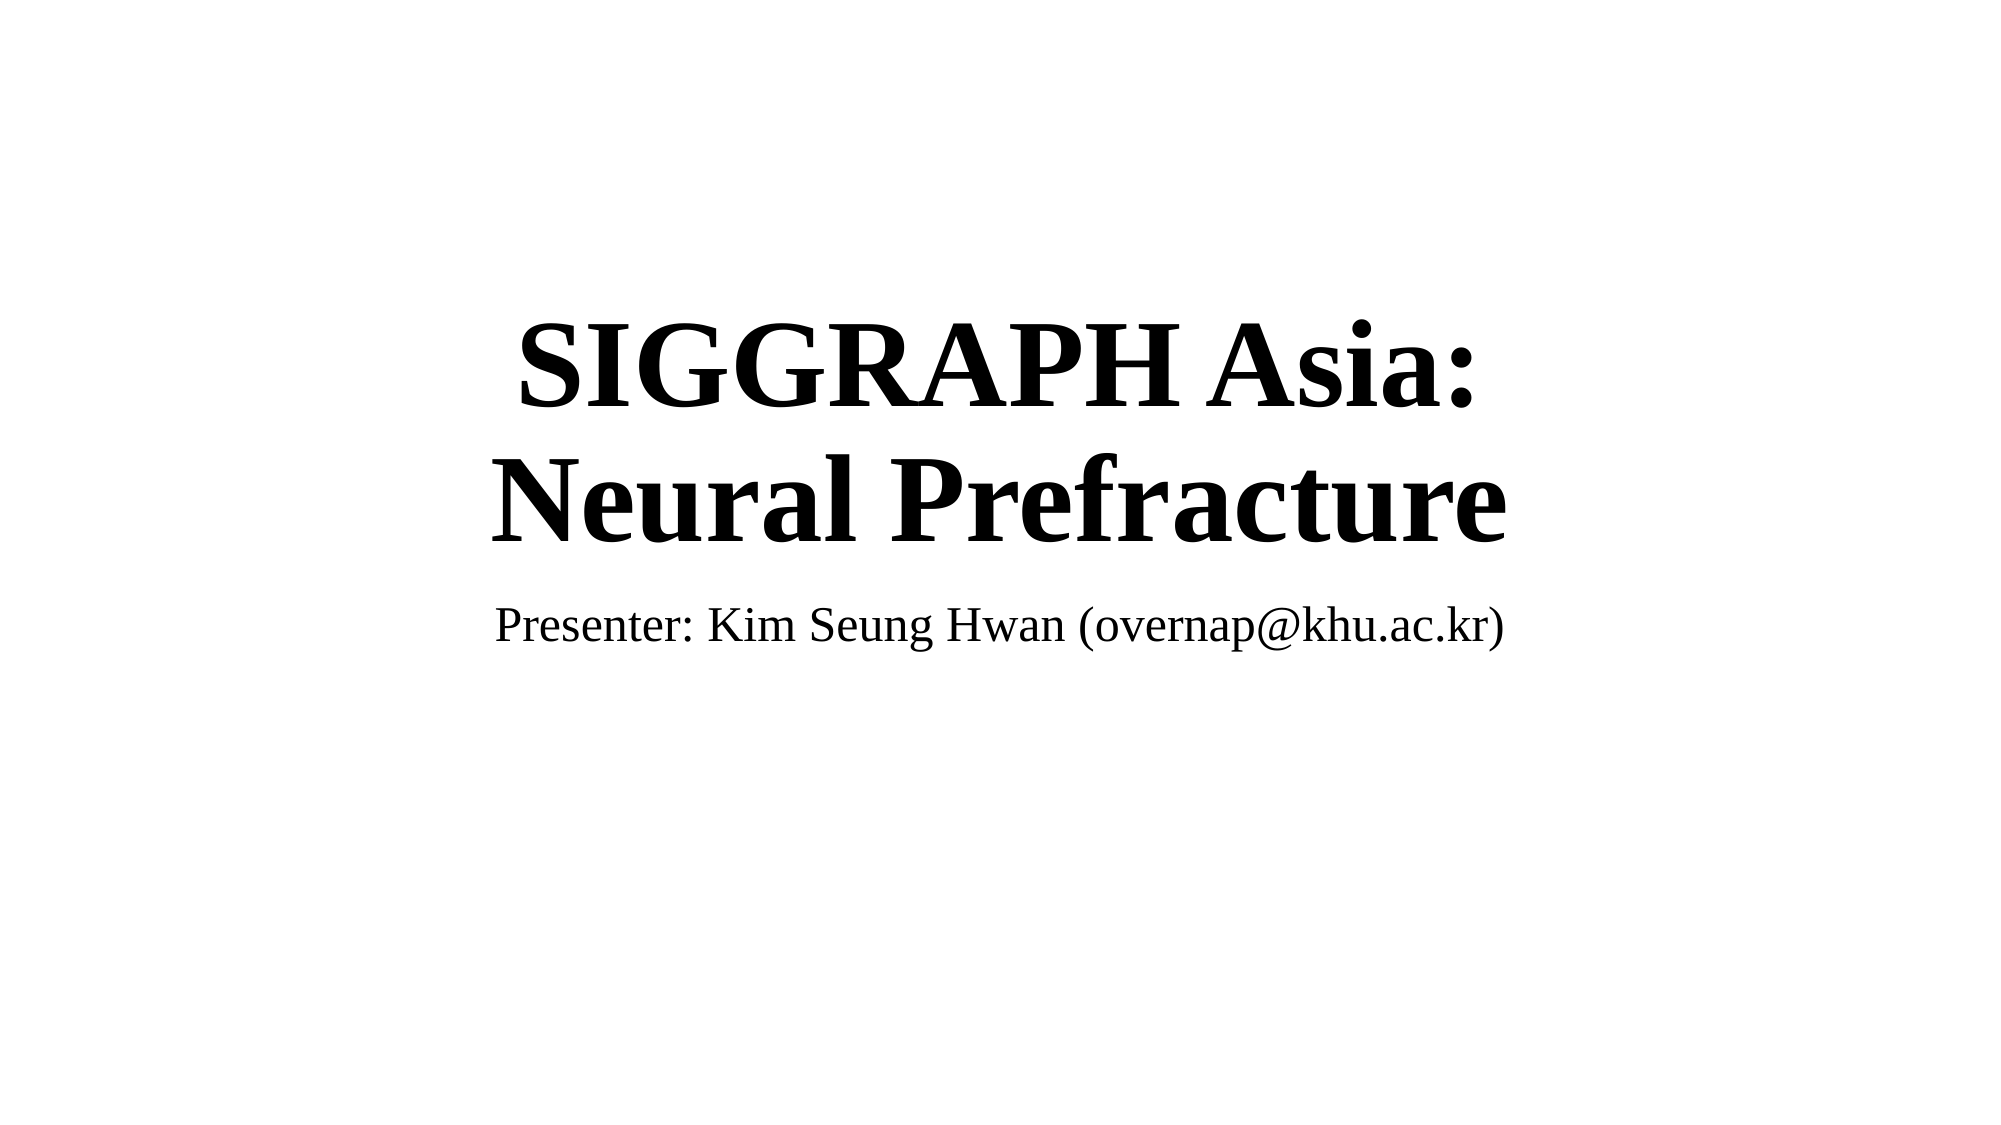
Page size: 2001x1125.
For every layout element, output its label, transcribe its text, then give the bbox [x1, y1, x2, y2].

title SIGGRAPH Asia: Neural Prefracture [249, 184, 1750, 576]
subtitle Presenter: Kim Seung Hwan (overnap@khu.ac.kr) [249, 590, 1750, 863]
